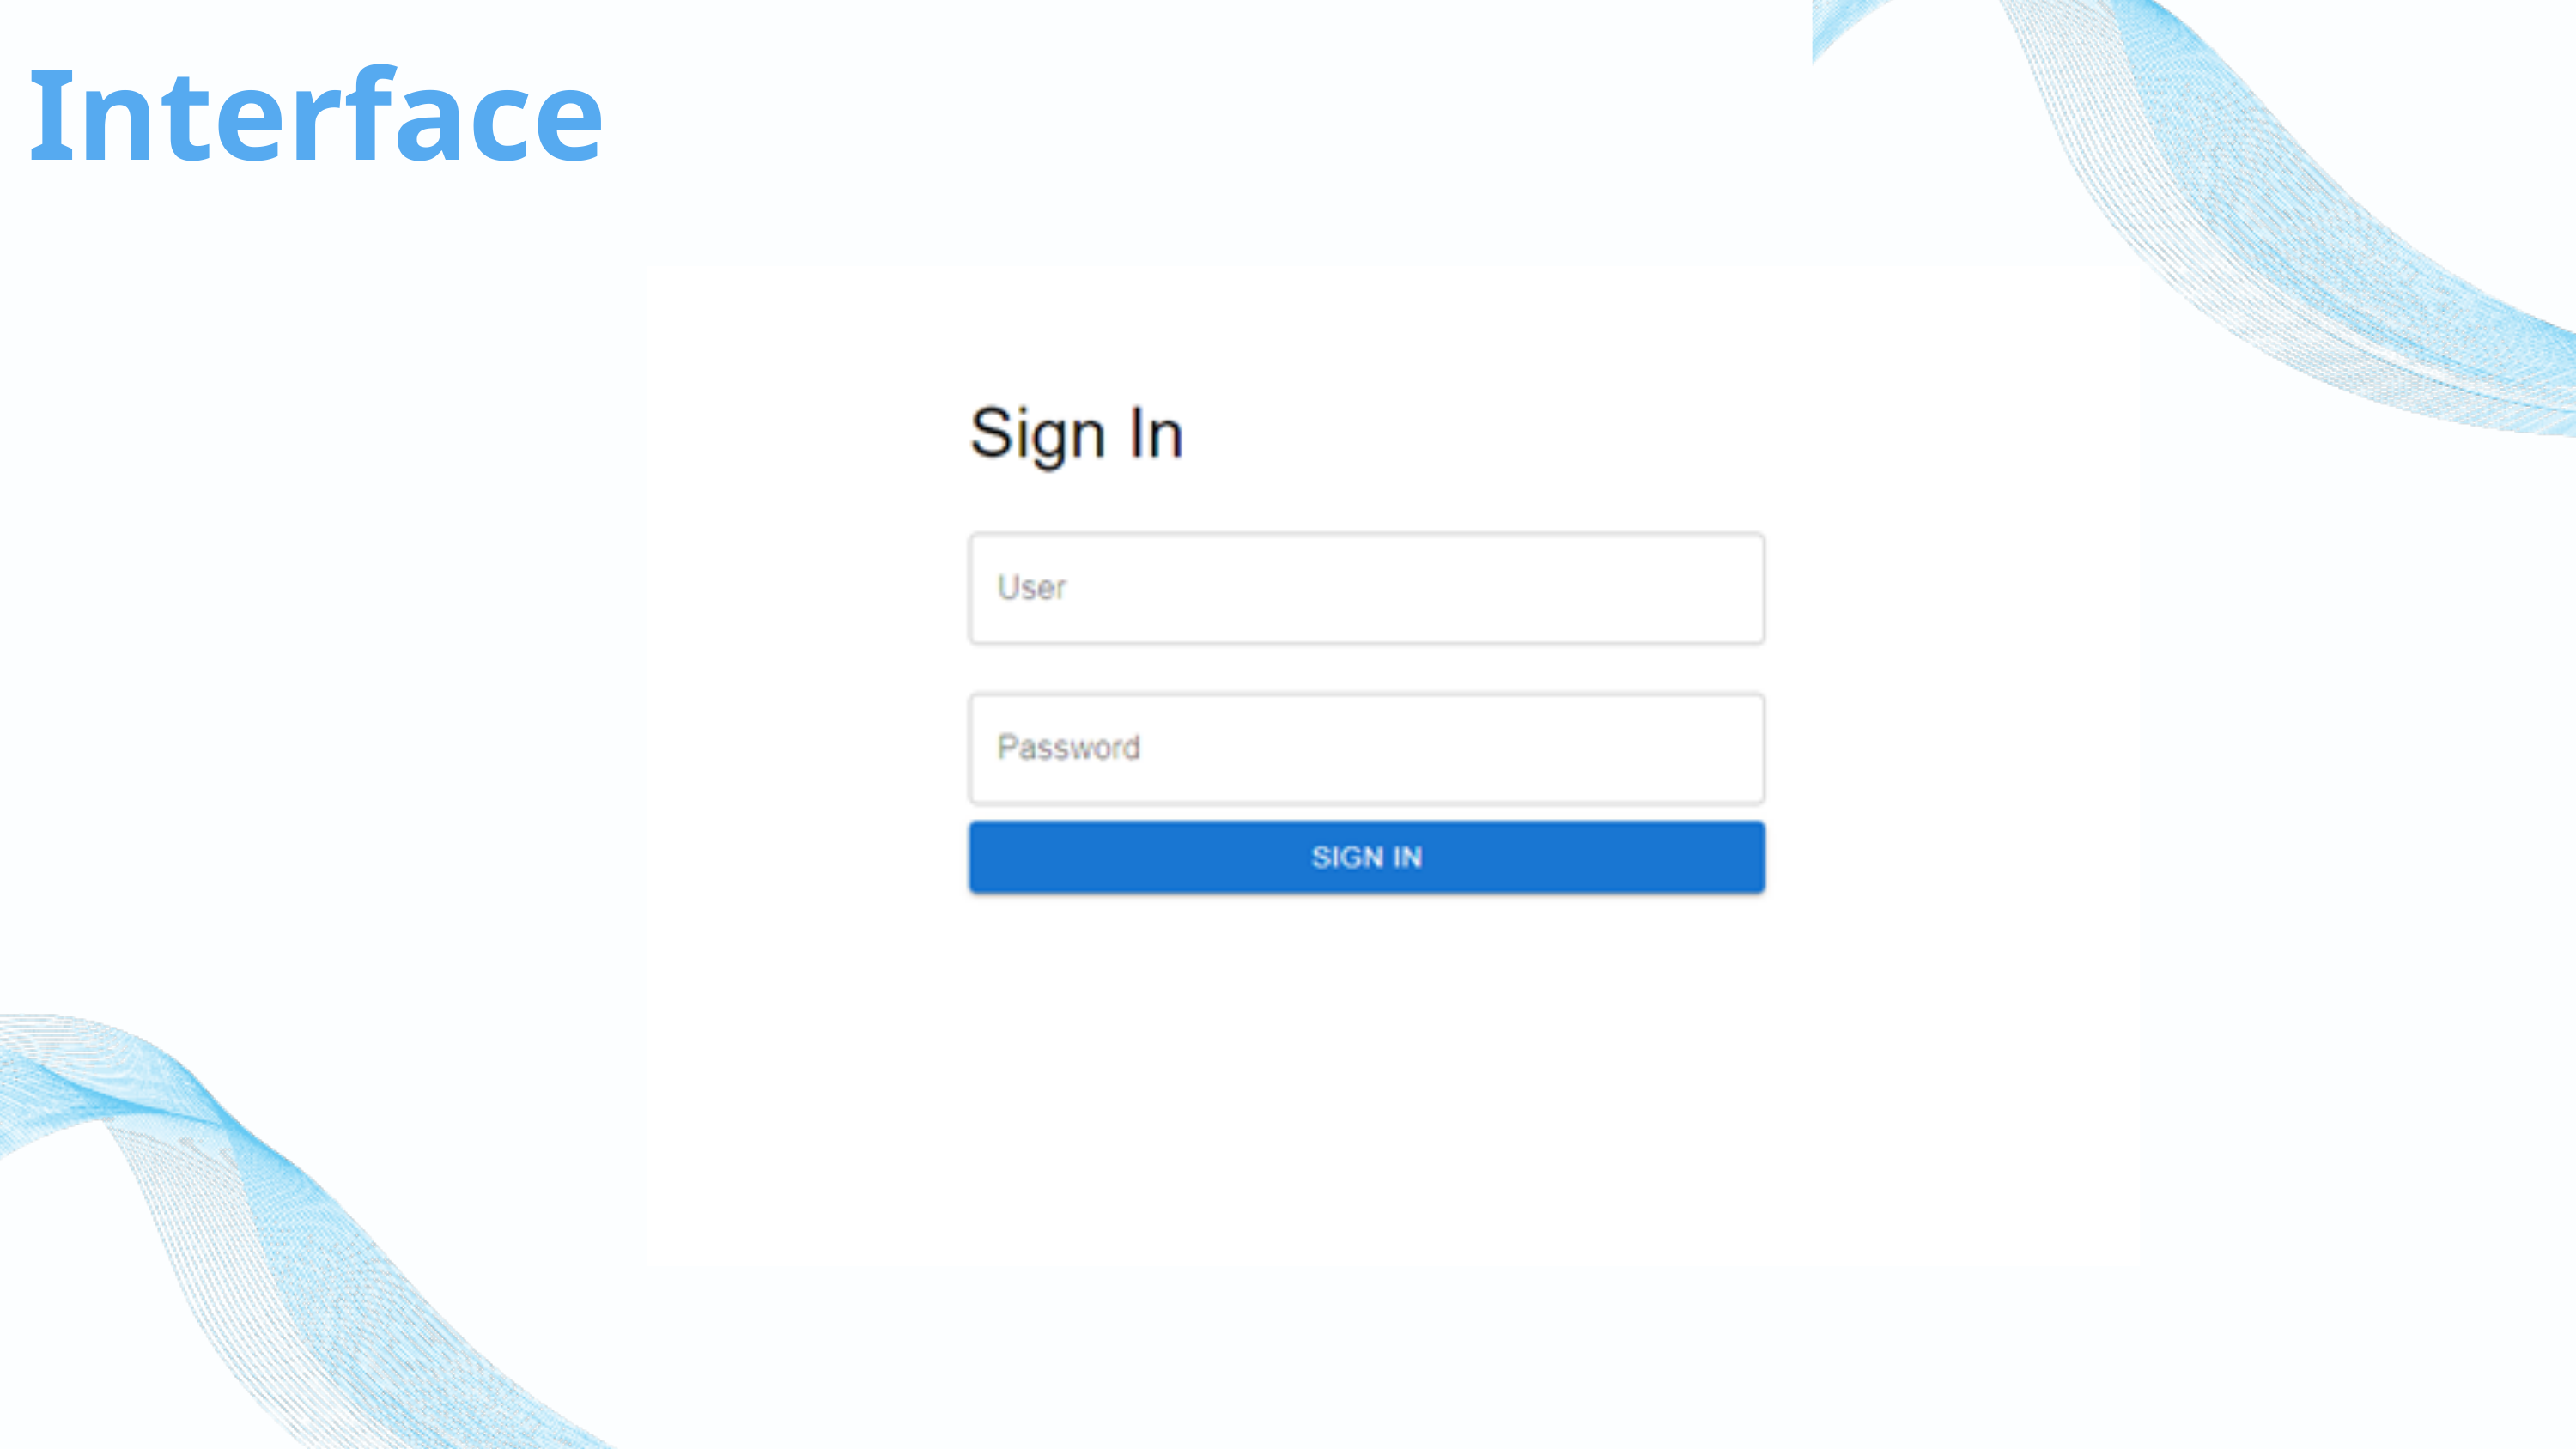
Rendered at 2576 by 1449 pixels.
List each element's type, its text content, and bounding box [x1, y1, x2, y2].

text_box Interface [0, 9, 761, 185]
text_box [0, 1013, 761, 1449]
text_box [1812, 0, 2576, 442]
text_box [647, 266, 2141, 1266]
